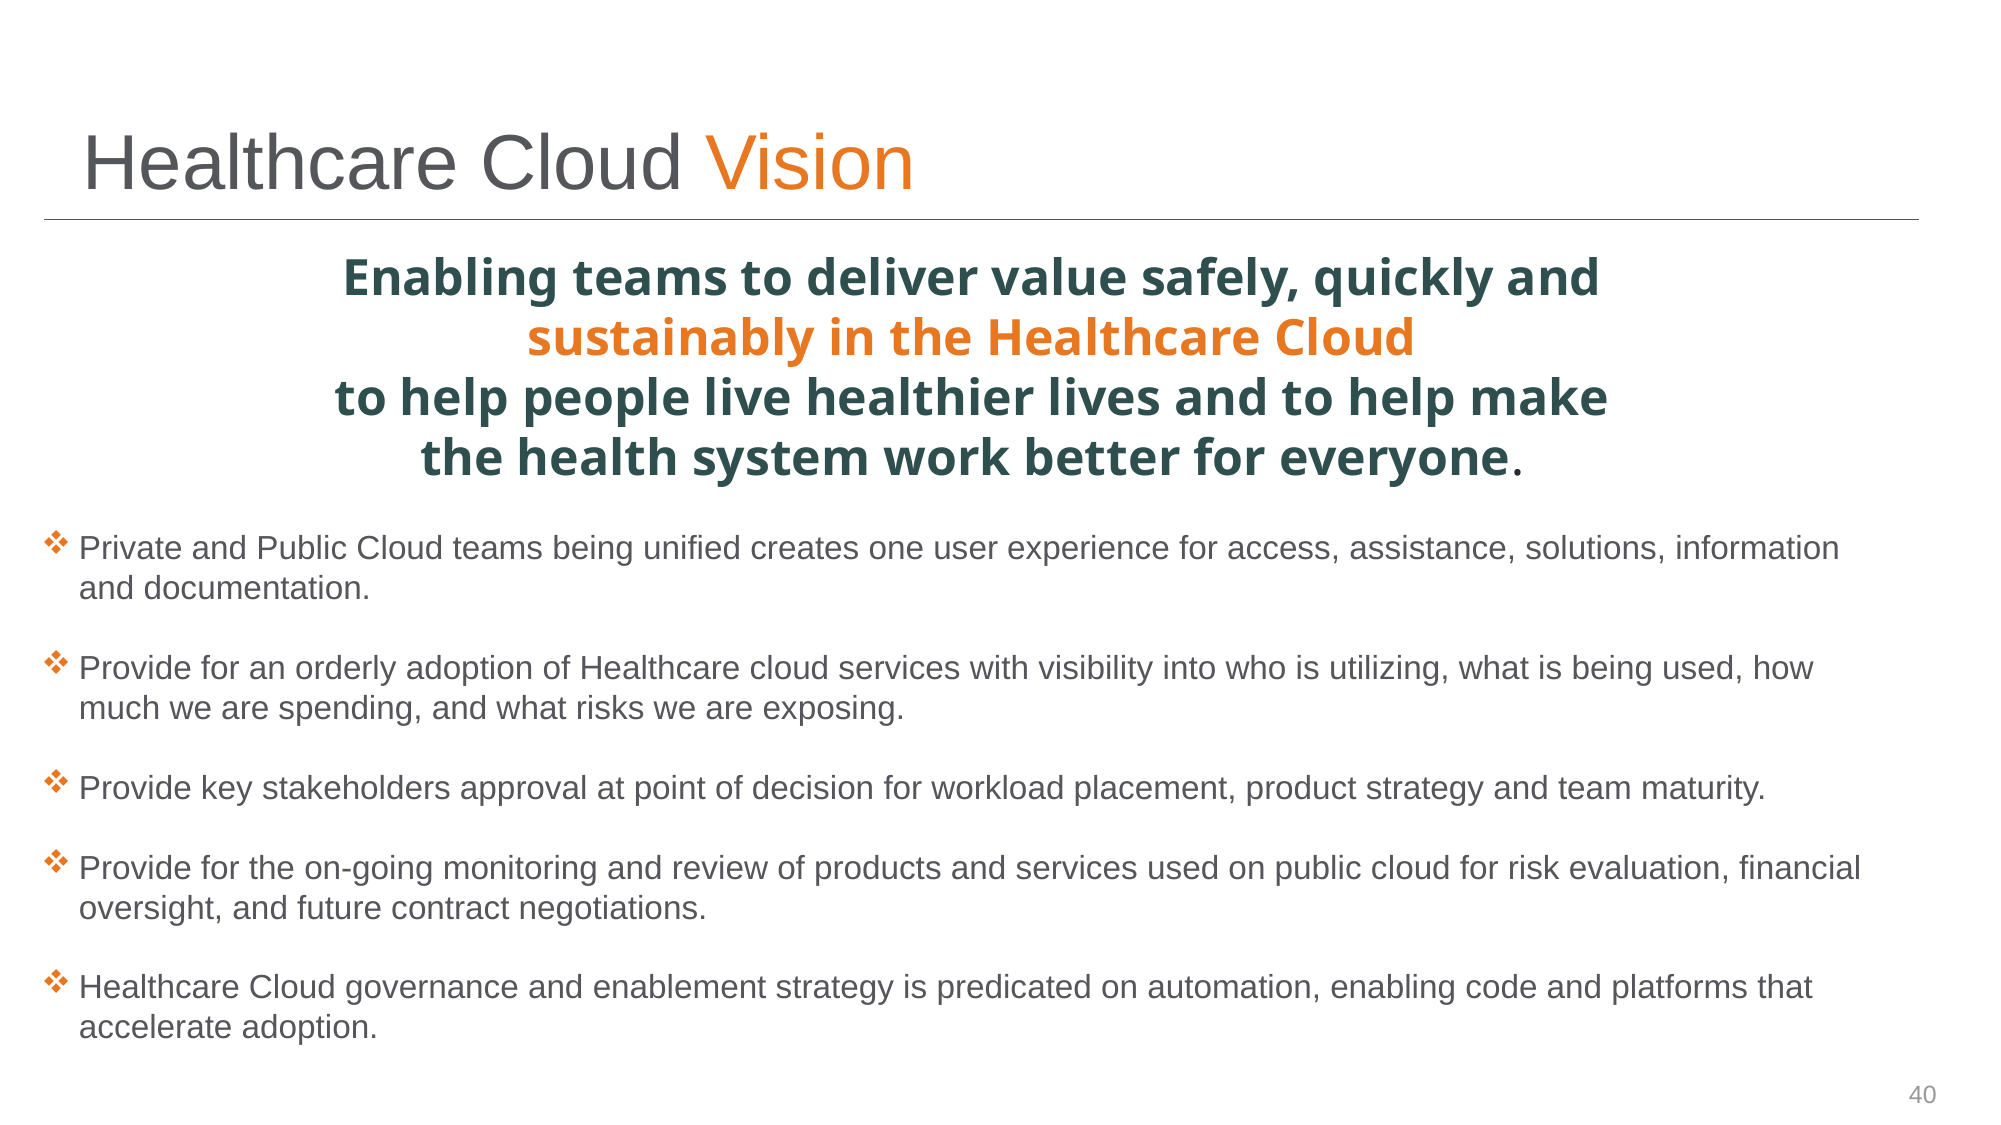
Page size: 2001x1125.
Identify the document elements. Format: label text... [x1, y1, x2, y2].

text_box Enabling teams to deliver value safely, quickly and sustainably in the Healthcare Cloud to help people live healthier lives and to help make the health system work better for everyone. [313, 237, 1631, 493]
text_box Private and Public Cloud teams being unified creates one user experience for access, assistance, solutions, information and documentation. Provide for an orderly adoption of Healthcare cloud services with visibility into who is utilizing, what is being used, how much we are spending, and what risks we are exposing. Provide key stakeholders approval at point of decision for workload placement, product strategy and team maturity. Provide for the on-going monitoring and review of products and services used on public cloud for risk evaluation, financial oversight, and future contract negotiations. Healthcare Cloud governance and enablement strategy is predicated on automation, enabling code and platforms that accelerate adoption. [26, 519, 1920, 1053]
slide_number 40 [1847, 1064, 1937, 1124]
title Healthcare Cloud Vision [82, 59, 1920, 207]
